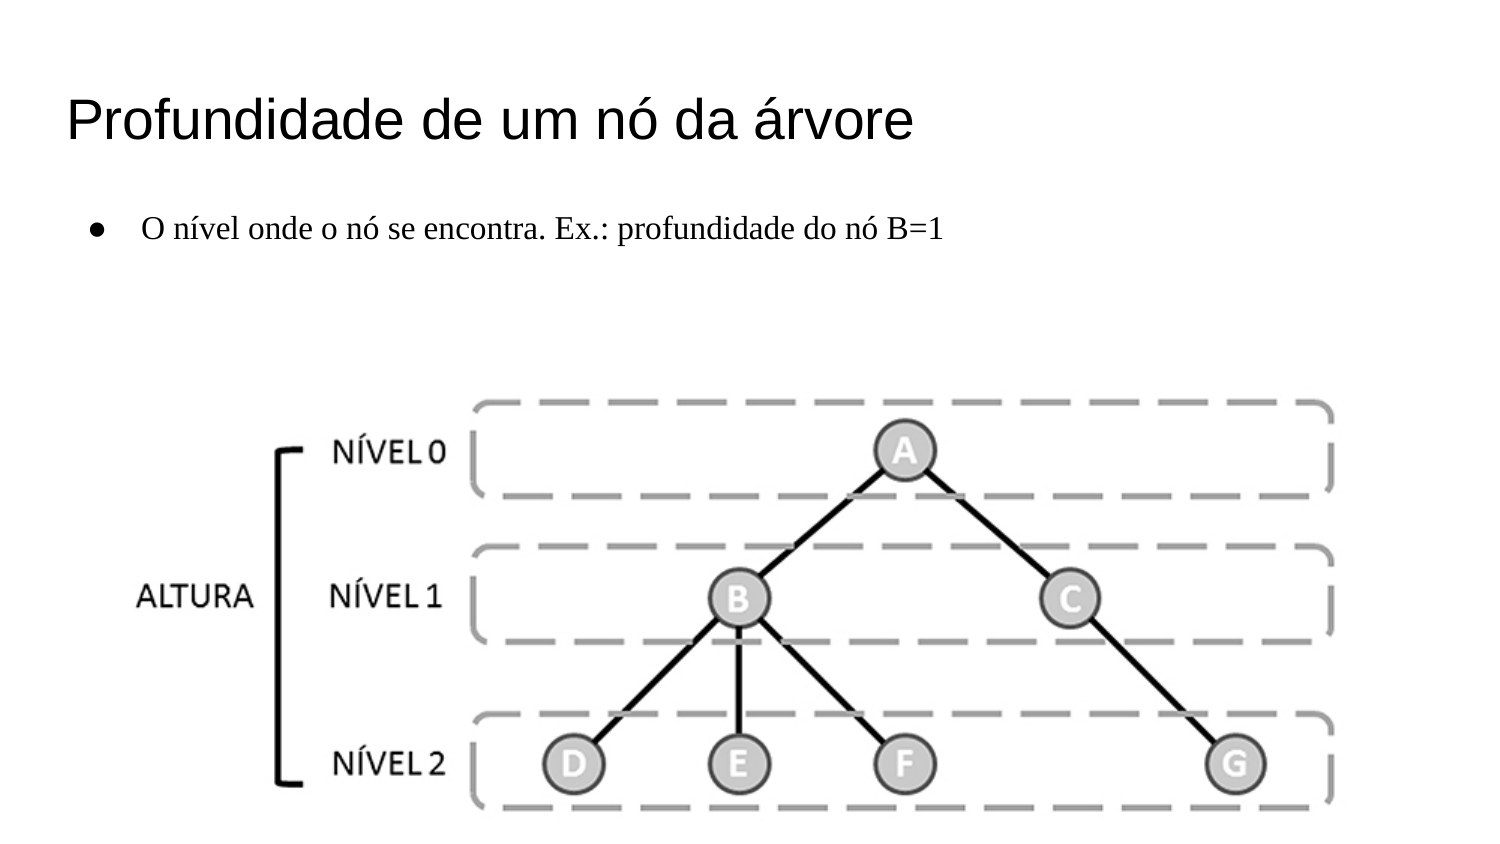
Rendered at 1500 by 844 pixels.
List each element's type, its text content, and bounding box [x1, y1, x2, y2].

list O nível onde o nó se encontra. Ex.: profundidade do nó B=1 [51, 189, 1449, 375]
title Profundidade de um nó da árvore [51, 72, 1449, 167]
picture [0, 376, 1500, 839]
